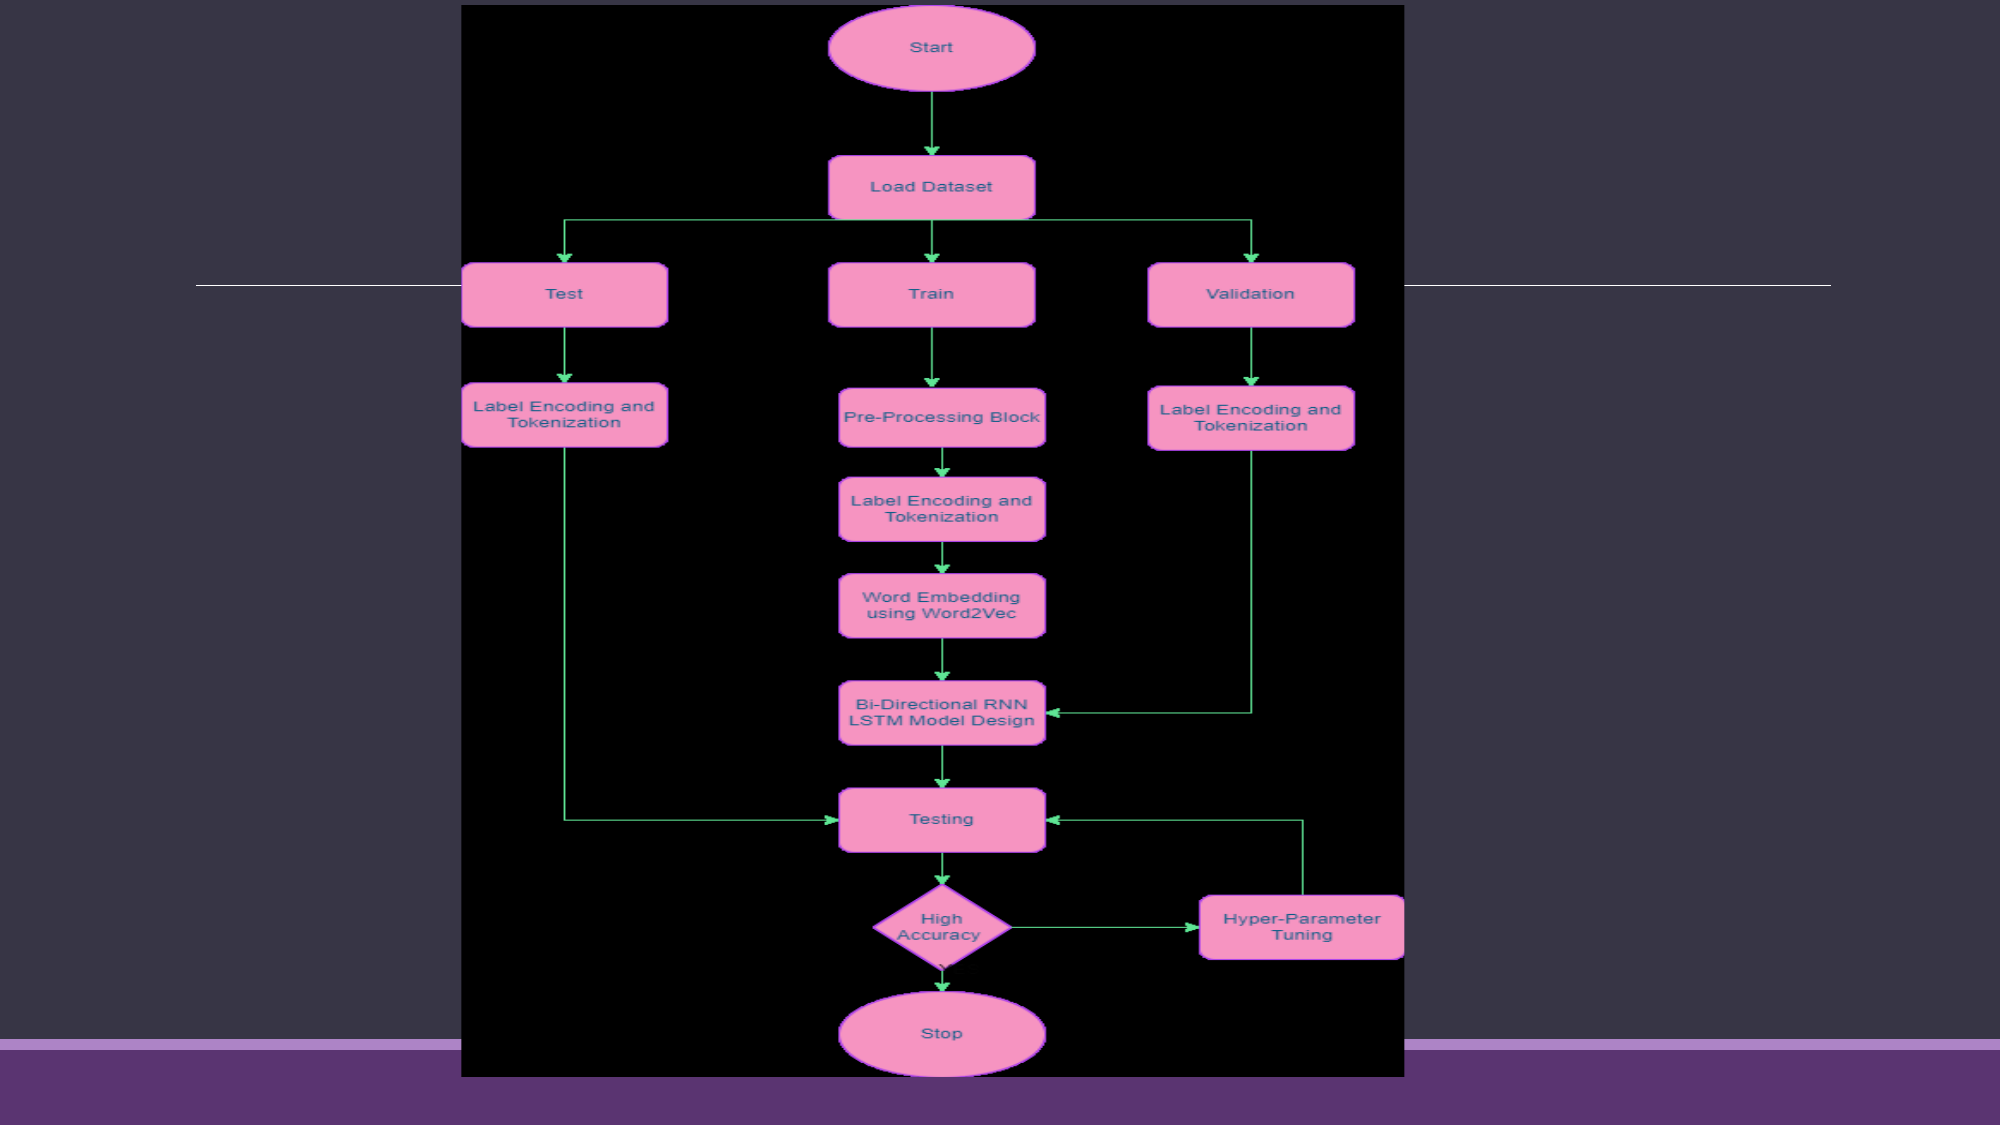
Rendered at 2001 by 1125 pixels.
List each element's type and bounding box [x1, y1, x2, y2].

list [460, 4, 1405, 1077]
